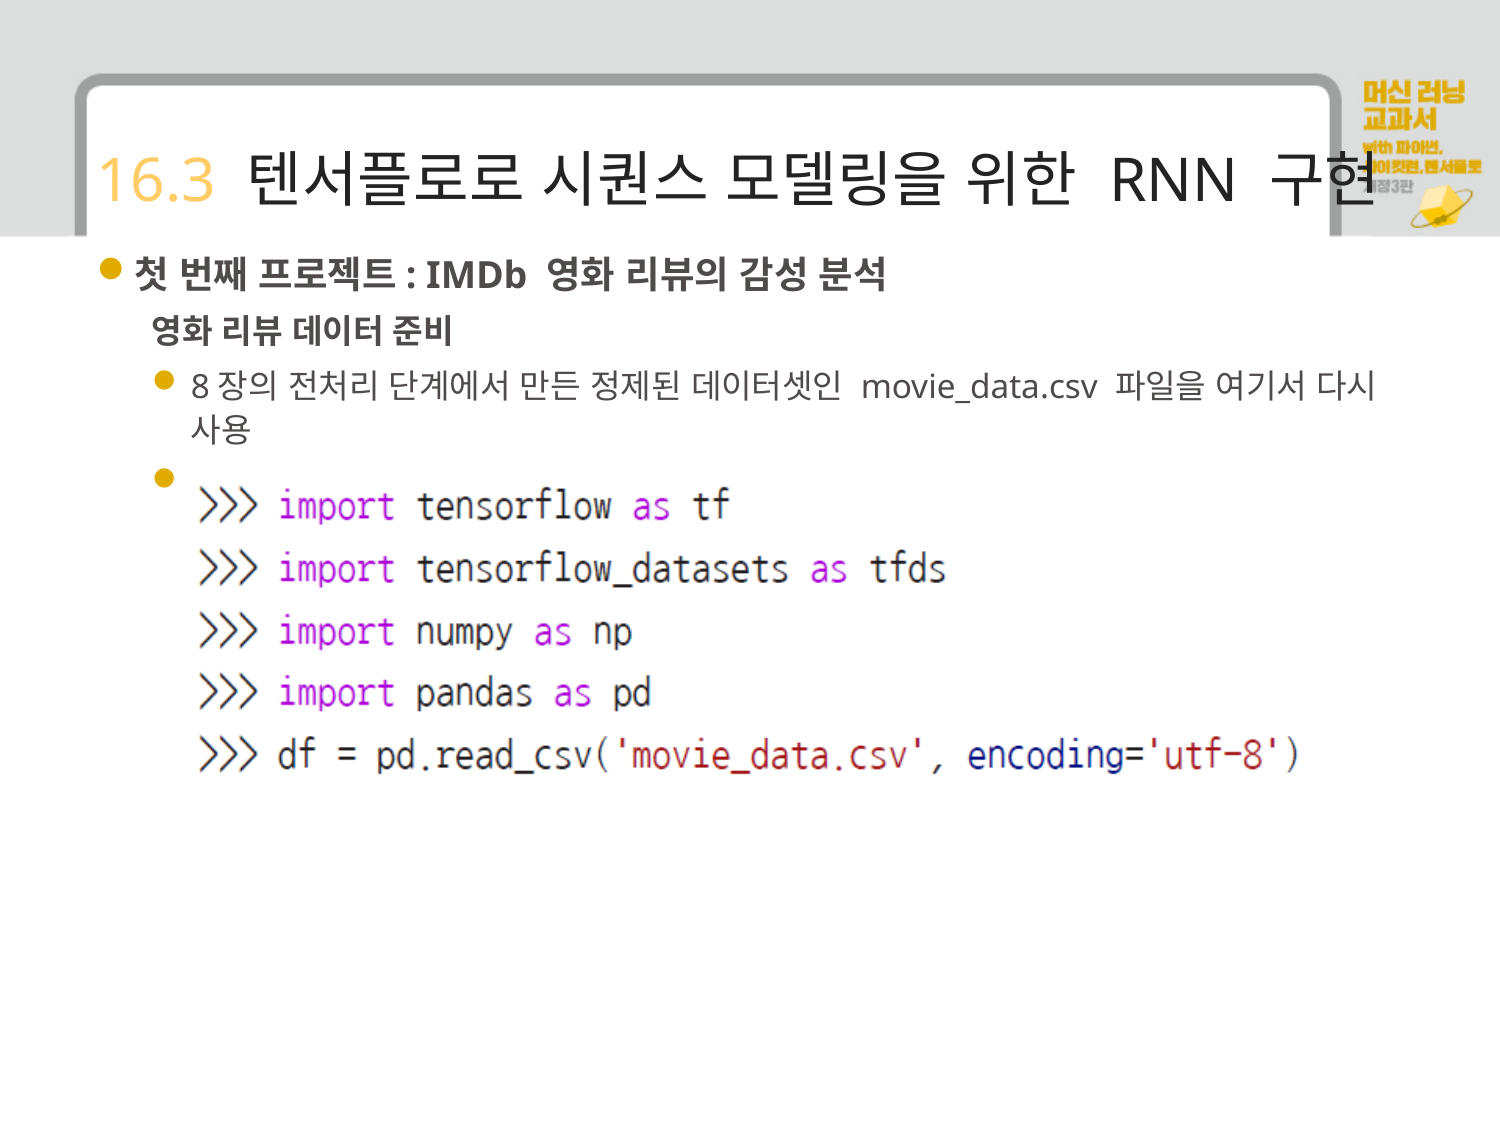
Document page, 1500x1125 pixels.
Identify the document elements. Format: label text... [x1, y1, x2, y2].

title 16.3 텐서플로로 시퀀스 모델링을 위한 RNN 구현 [81, 90, 1412, 222]
picture [0, 0, 1500, 1125]
list 첫 번째 프로젝트: IMDb 영화 리뷰의 감성 분석 영화 리뷰 데이터 준비 8장의 전처리 단계에서 만든 정제된 데이터셋인 movie_data.csv 파일을 여기서 다시 사용 먼저 필요한 모듈을 임포트하고 판다스의 DataFrame으로 데이터를 읽음 [81, 239, 1450, 1054]
